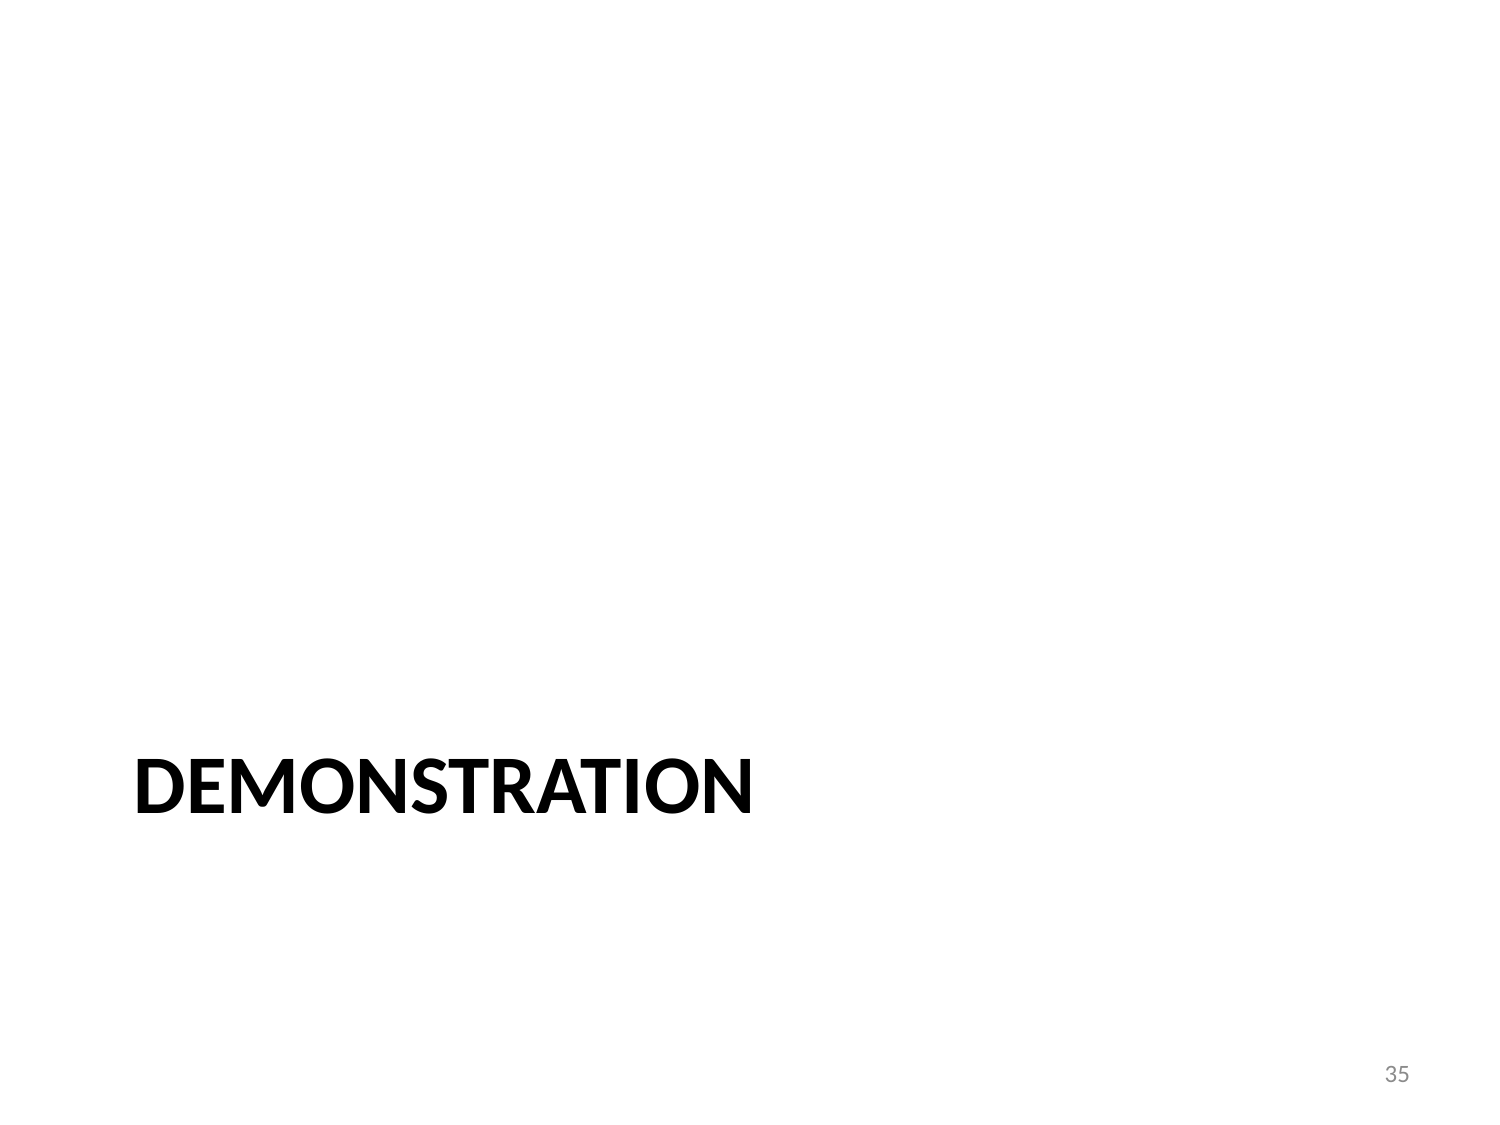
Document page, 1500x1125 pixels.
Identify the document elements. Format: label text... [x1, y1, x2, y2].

title Demonstration [118, 722, 1394, 947]
slide_number 35 [1074, 1042, 1425, 1103]
